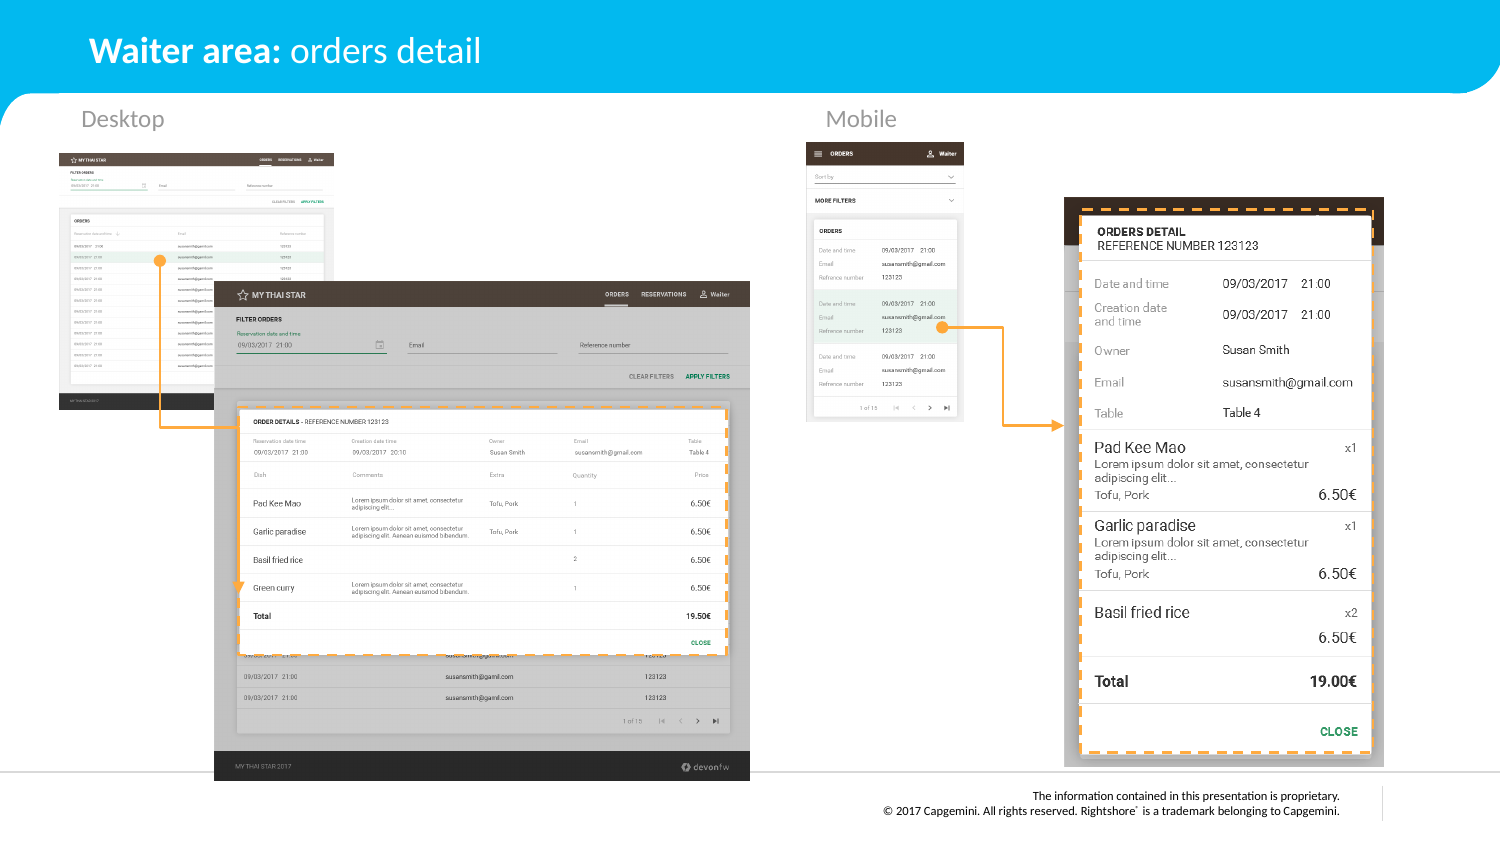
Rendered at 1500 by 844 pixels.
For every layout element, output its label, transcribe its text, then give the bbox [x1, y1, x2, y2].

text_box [941, 327, 1065, 426]
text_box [32, 387, 367, 467]
picture [1063, 197, 1384, 767]
picture [58, 152, 751, 781]
title Waiter area: orders detail [73, 0, 1468, 97]
list Desktop [66, 96, 254, 139]
picture [806, 141, 965, 422]
list Mobile [810, 96, 999, 139]
